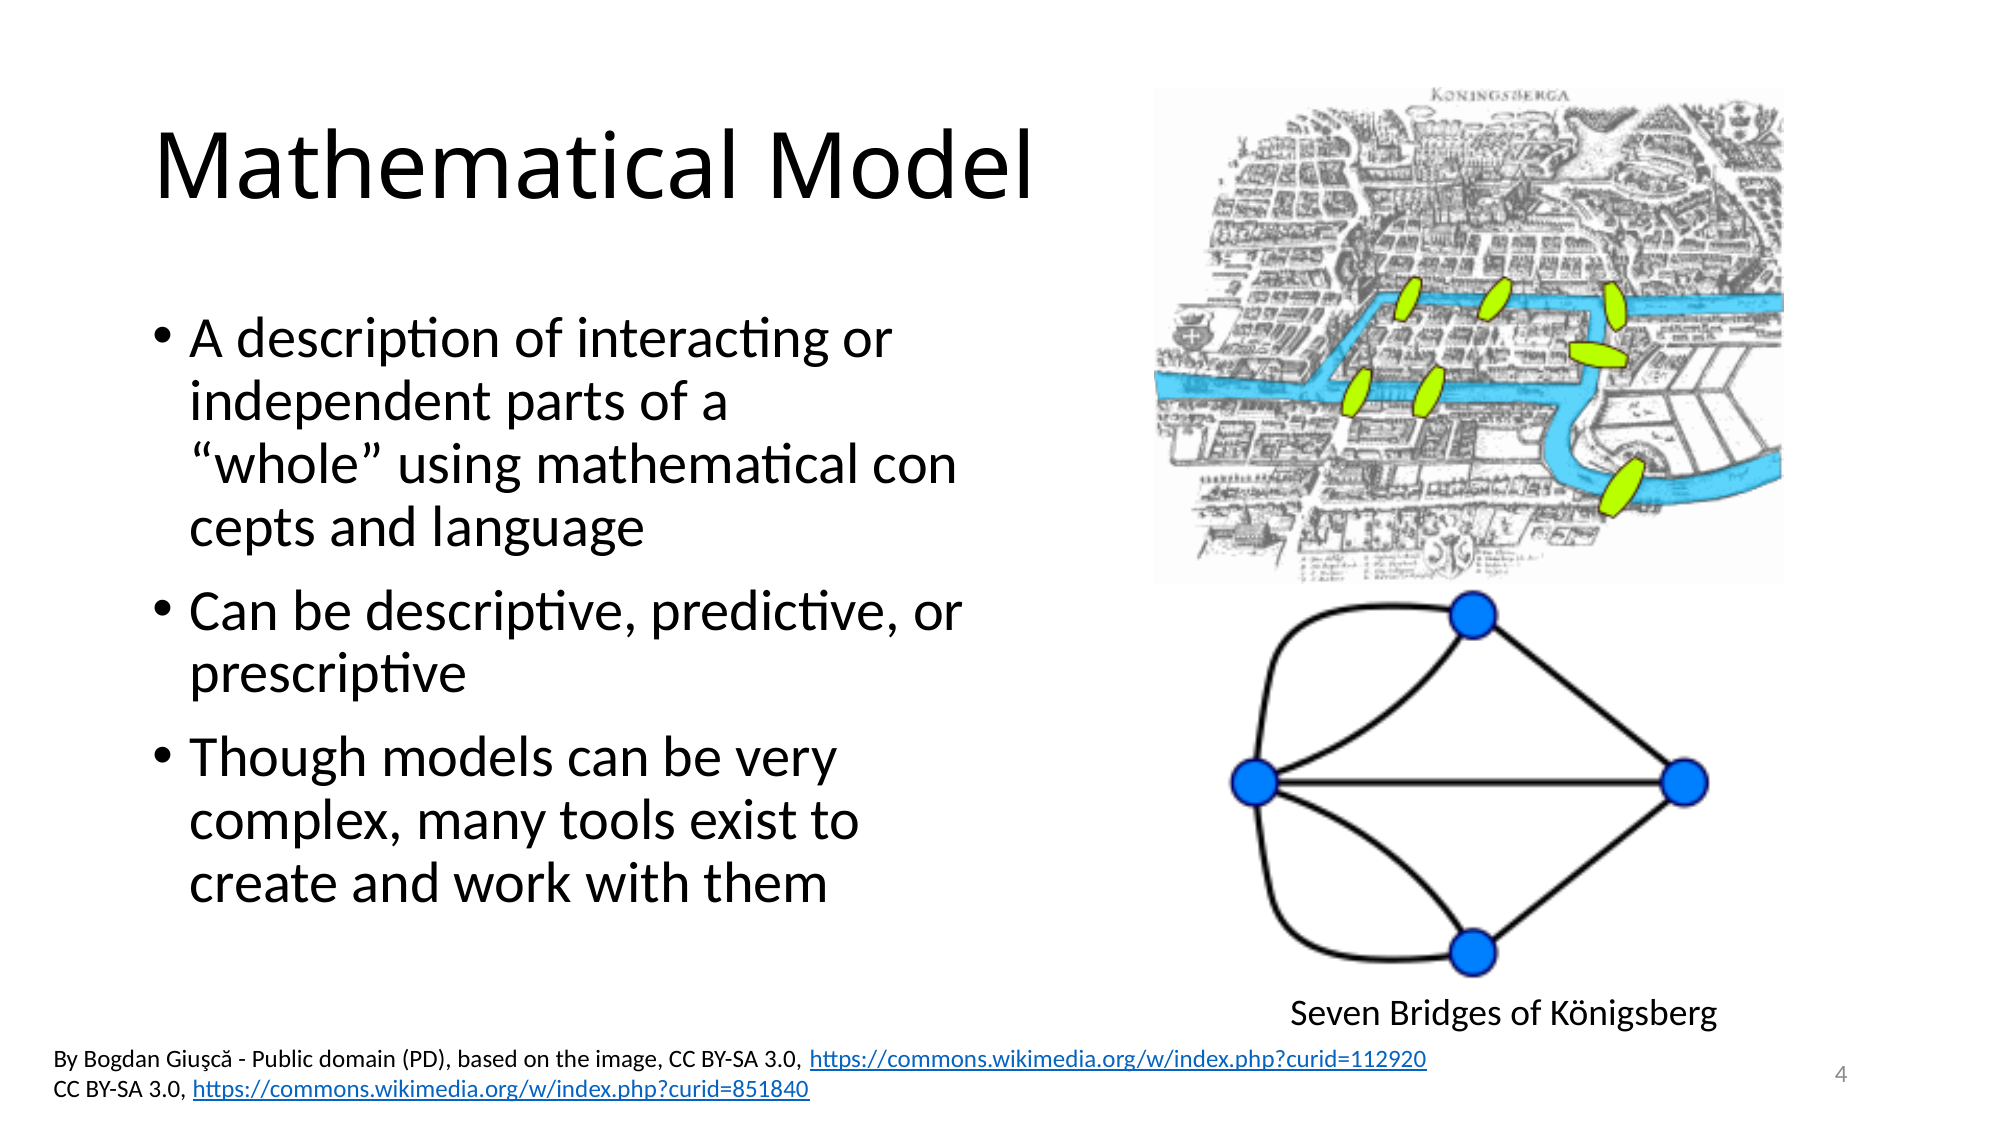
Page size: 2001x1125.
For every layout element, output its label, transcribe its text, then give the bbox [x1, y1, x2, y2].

picture [1154, 87, 1784, 981]
title Mathematical Model [137, 59, 1863, 278]
list A description of interacting or independent parts of a “whole” using mathematical concepts and language Can be descriptive, predictive, or prescriptive Though models can be very complex, many tools exist to create and work with them [137, 299, 988, 1014]
text_box Seven Bridges of Königsberg [1154, 980, 1863, 1035]
text_box By Bogdan Giuşcă - Public domain (PD), based on the image, CC BY-SA 3.0, https://commons.wikimedia.org/w/index.php?curid=112920 CC BY-SA 3.0, https://commons.wikimedia.org/w/index.php?curid=851840 [38, 1035, 1962, 1110]
slide_number 4 [1412, 1042, 1863, 1103]
